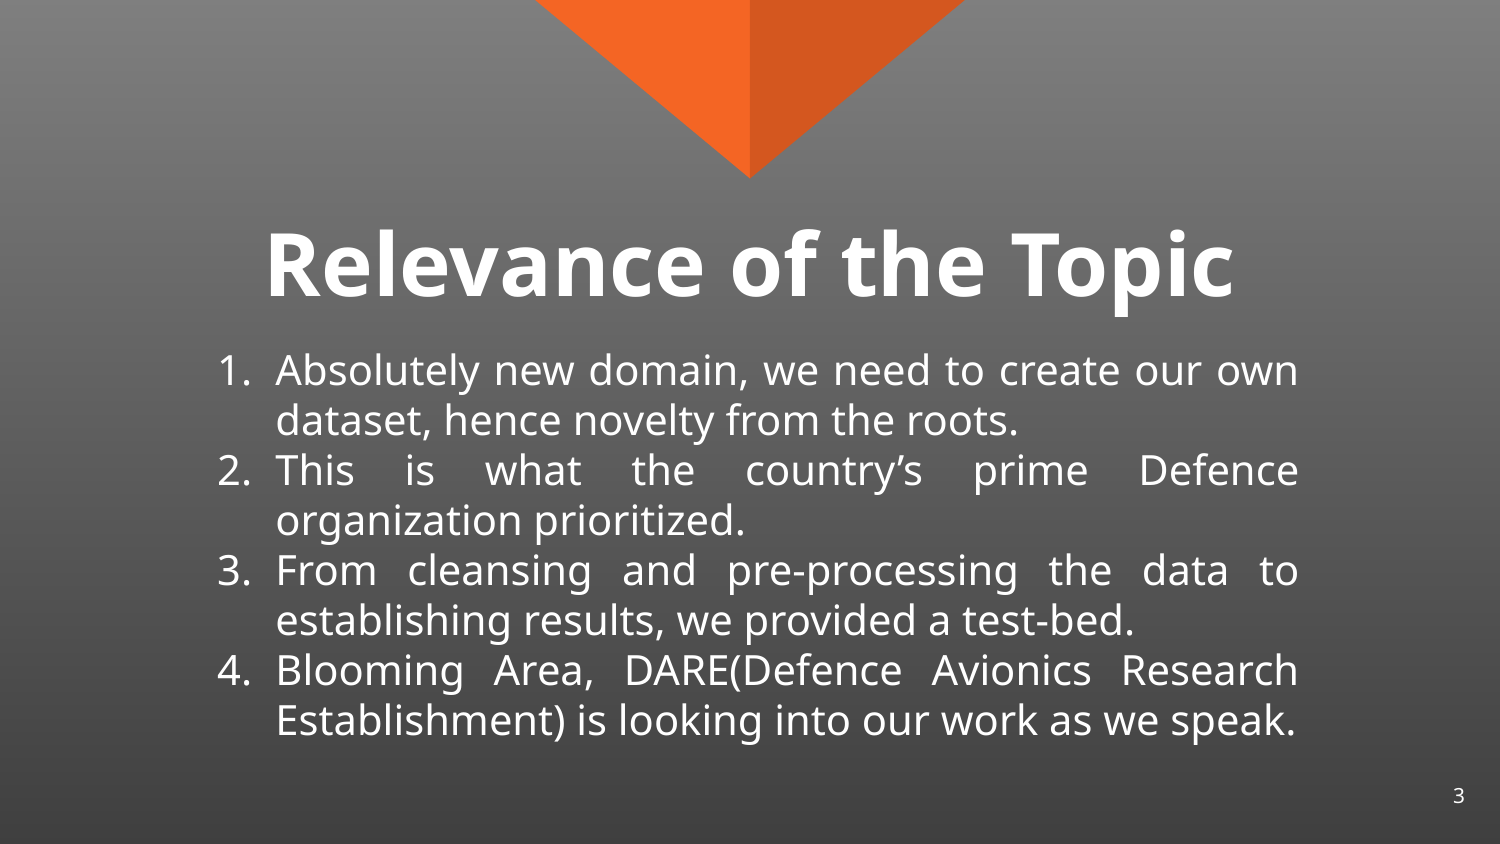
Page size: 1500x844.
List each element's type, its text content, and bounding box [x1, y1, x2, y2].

slide_number ‹#› [1389, 764, 1480, 830]
subtitle Absolutely new domain, we need to create our own dataset, hence novelty from the roots. This is what the country’s prime Defence organization prioritized. From cleansing and pre-processing the data to establishing results, we provided a test-bed. Blooming Area, DARE(Defence Avionics Research Establishment) is looking into our work as we speak. [185, 329, 1315, 765]
title Relevance of the Topic [185, 229, 1315, 329]
